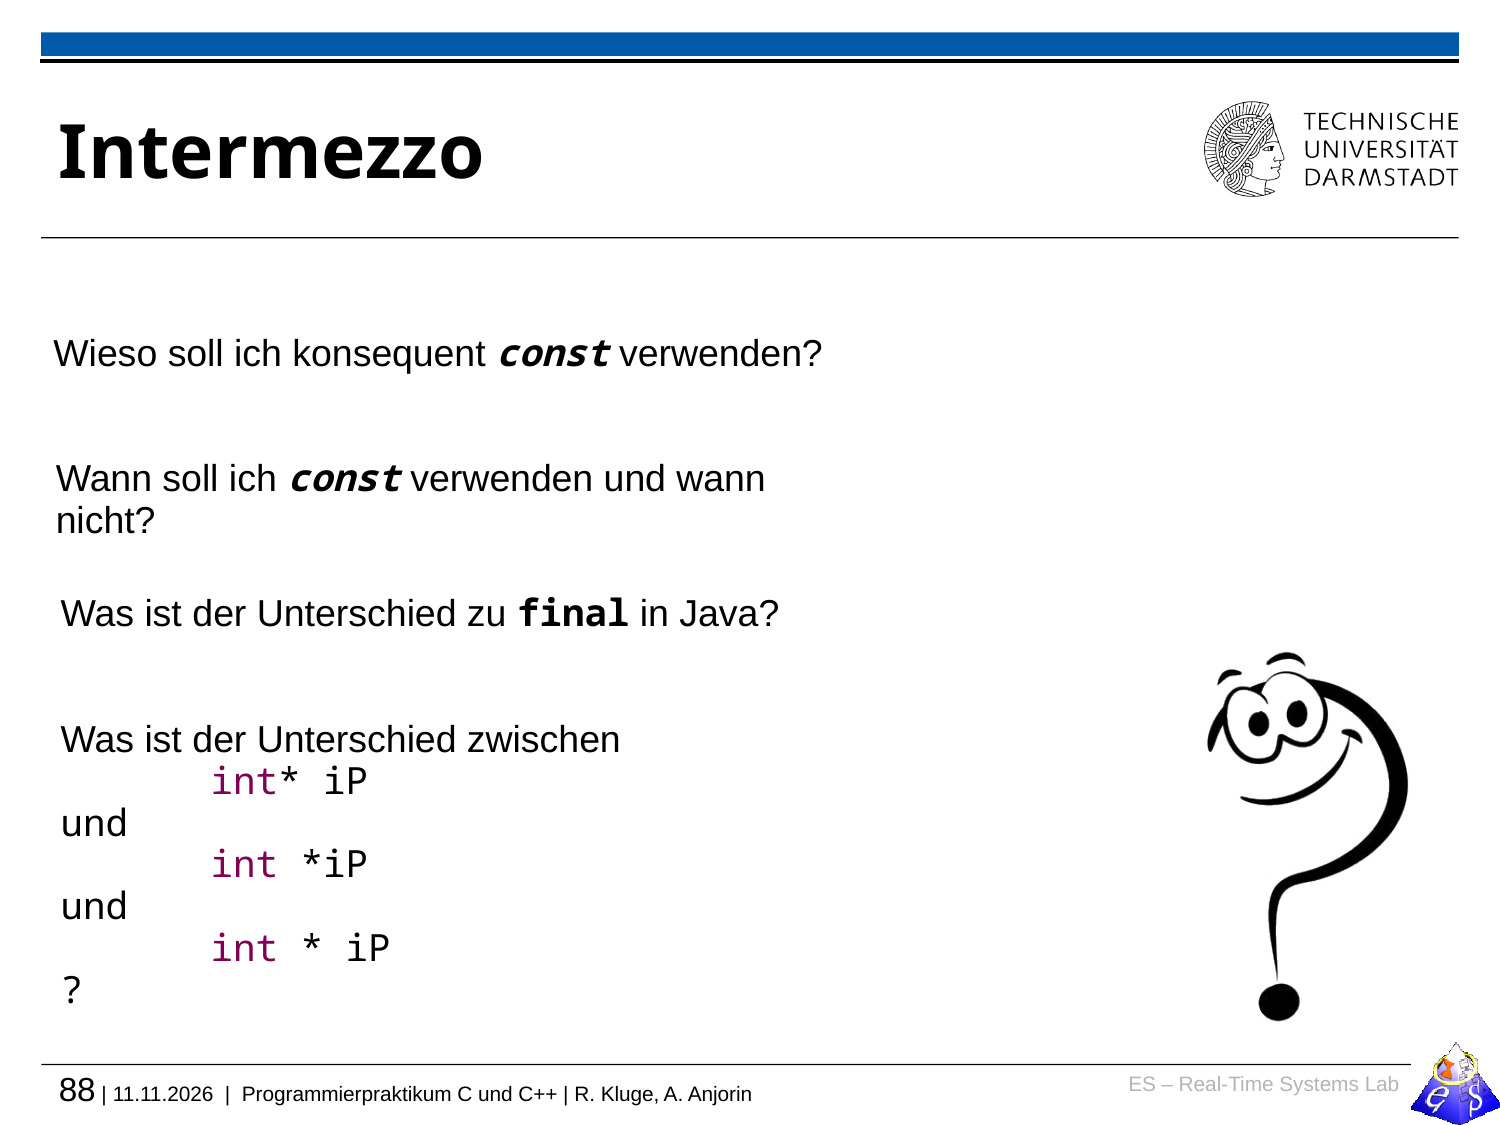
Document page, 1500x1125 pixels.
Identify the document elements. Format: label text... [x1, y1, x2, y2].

text_box Wieso soll ich konsequent const verwenden? [38, 325, 883, 383]
picture [1104, 645, 1483, 1024]
picture [1187, 84, 1483, 214]
text_box Wann soll ich const verwenden und wann nicht? [41, 451, 886, 550]
text_box Was ist der Unterschied zu final in Java? Was ist der Unterschied zwischen int* iP und int *iP und int * iP ? [45, 586, 891, 1019]
title Intermezzo [58, 80, 1187, 218]
picture [1411, 1041, 1500, 1125]
